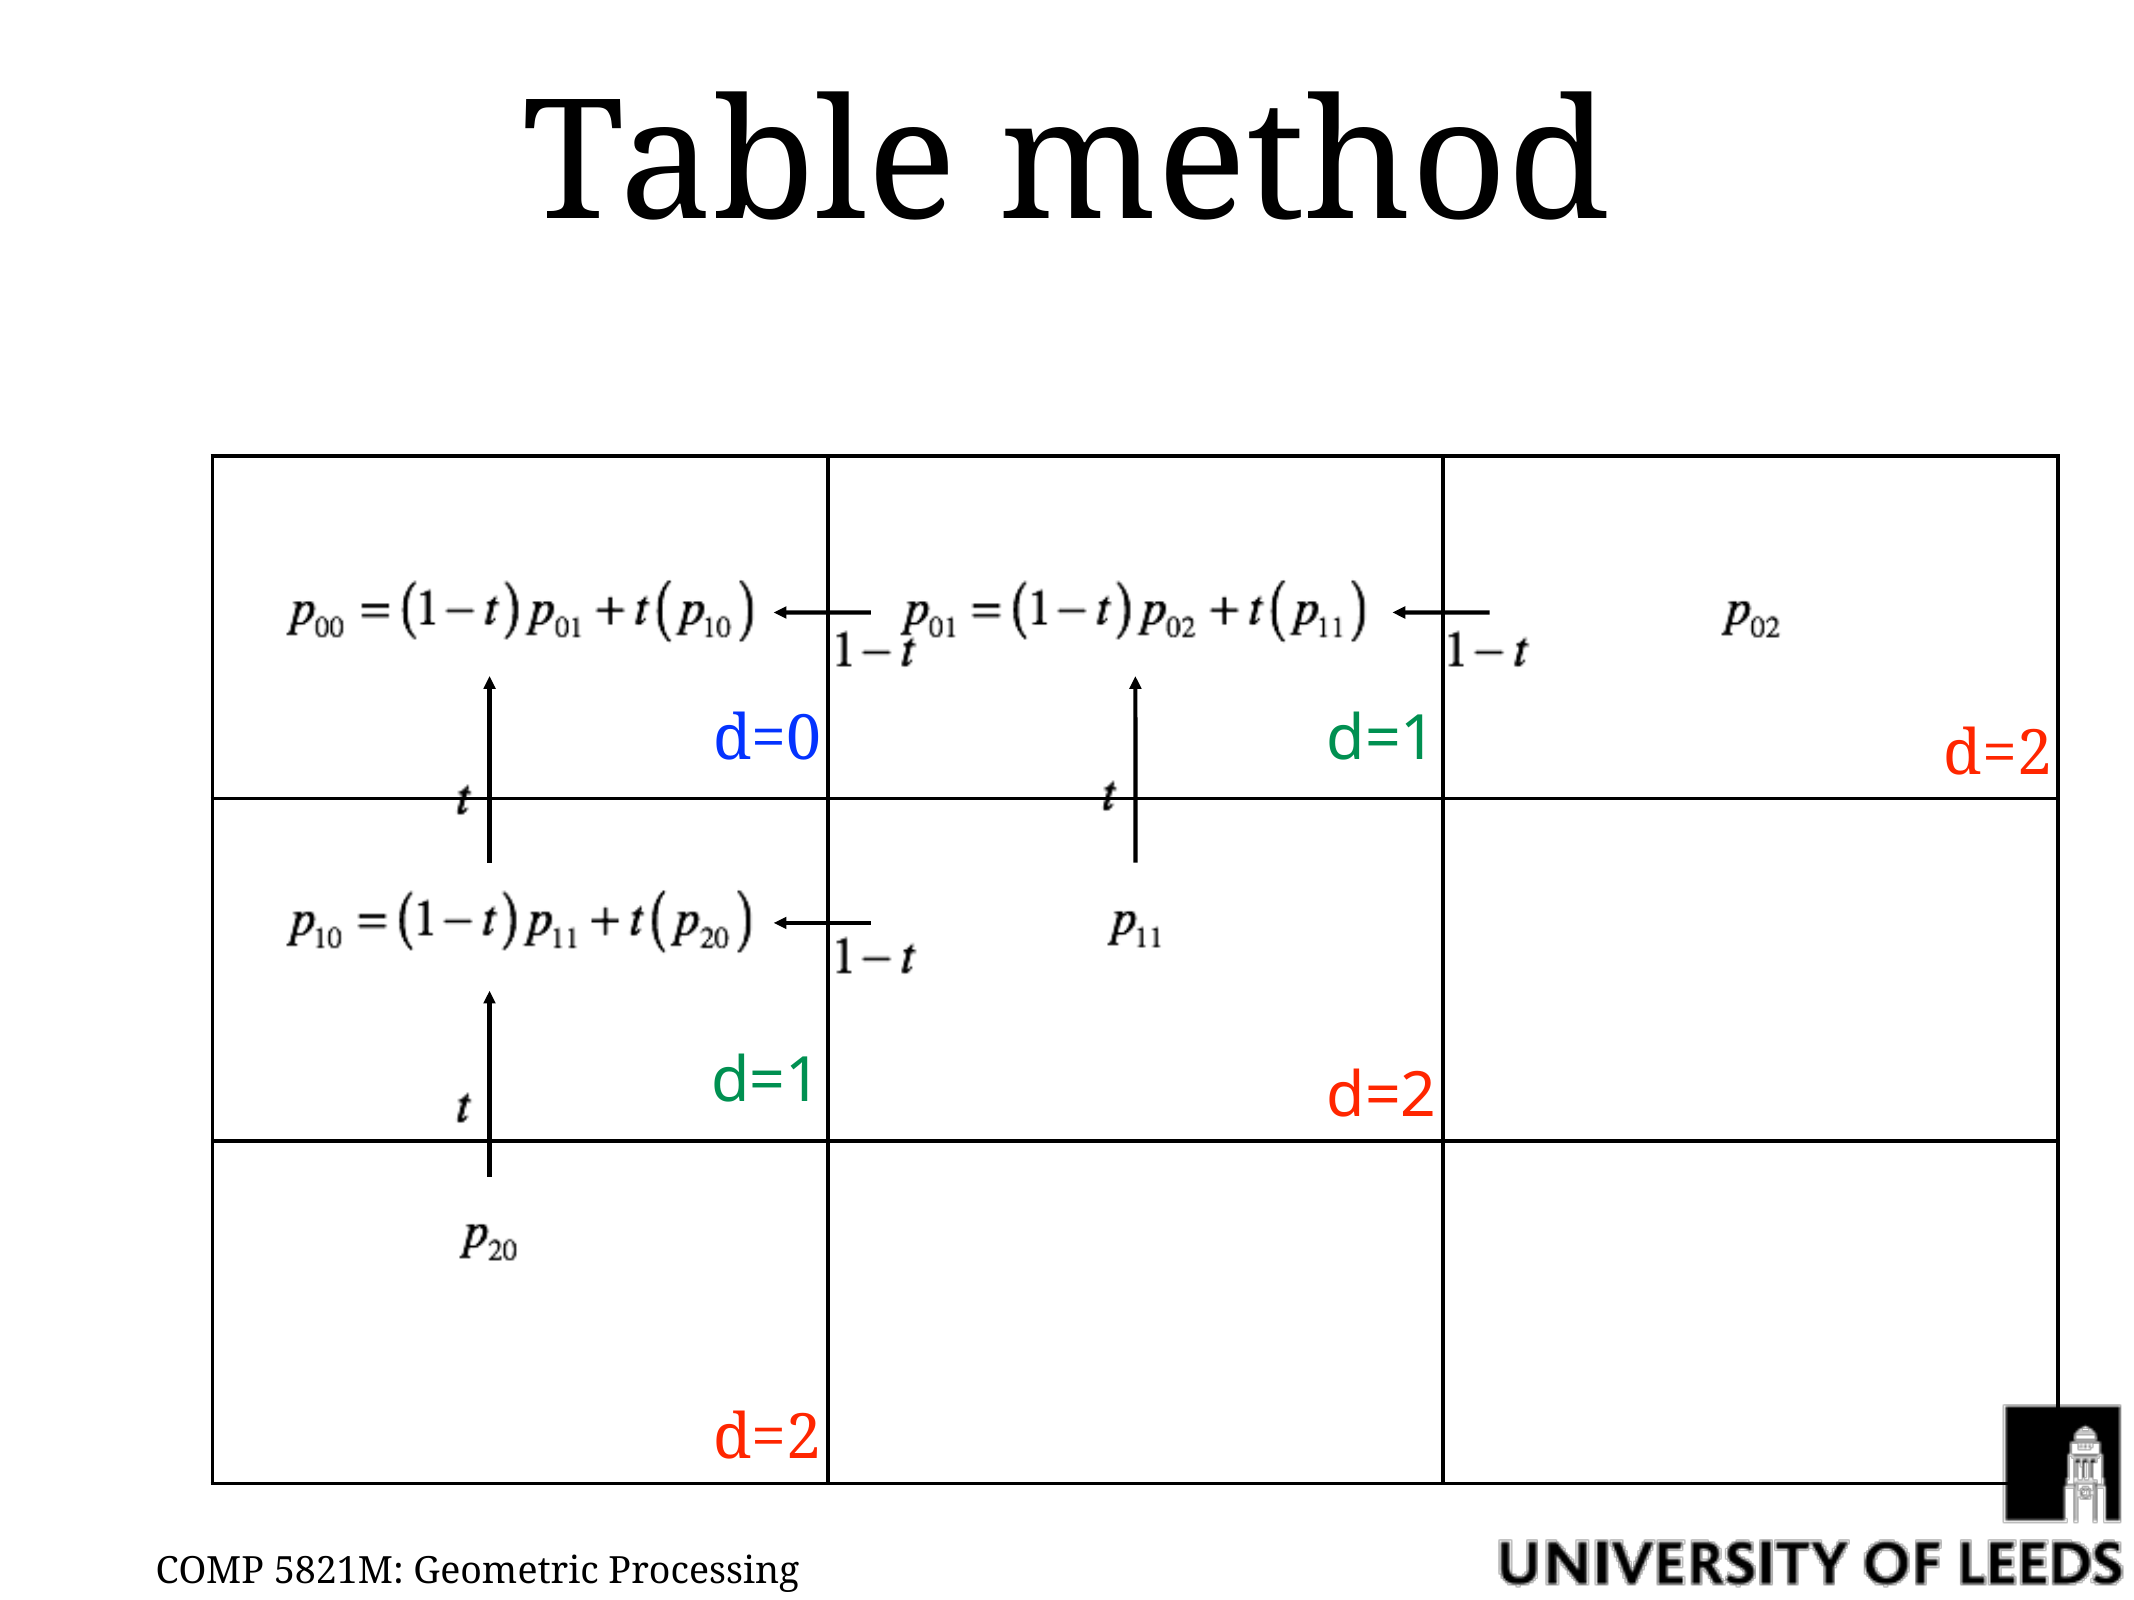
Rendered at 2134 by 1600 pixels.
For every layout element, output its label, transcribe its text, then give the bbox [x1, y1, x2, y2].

table_cell d=1 [214, 800, 826, 1139]
text_box [1129, 676, 1142, 863]
table_cell d=2 [214, 1143, 826, 1482]
text_box [773, 916, 871, 930]
table_header d=1 [830, 458, 1441, 797]
text_box [483, 676, 496, 863]
picture [1718, 583, 1786, 642]
text_box [773, 606, 871, 619]
table_cell [1445, 1143, 2056, 1482]
picture [283, 887, 757, 957]
picture [1099, 776, 1124, 815]
picture [833, 576, 1371, 672]
text_box [1392, 606, 1490, 619]
table_cell [1445, 800, 2056, 1139]
picture [283, 576, 759, 646]
picture [833, 935, 921, 978]
table_header d=2 [1445, 458, 2056, 797]
picture [1491, 1339, 2132, 1600]
table_header d=0 [214, 458, 826, 797]
table_cell [830, 1143, 1441, 1482]
title Table method [207, 41, 1926, 263]
picture [455, 1205, 524, 1265]
picture [453, 780, 478, 819]
picture [453, 1089, 478, 1128]
picture [1103, 893, 1167, 953]
table_cell d=2 [830, 800, 1441, 1139]
text_box [483, 990, 496, 1177]
picture [1445, 628, 1534, 672]
